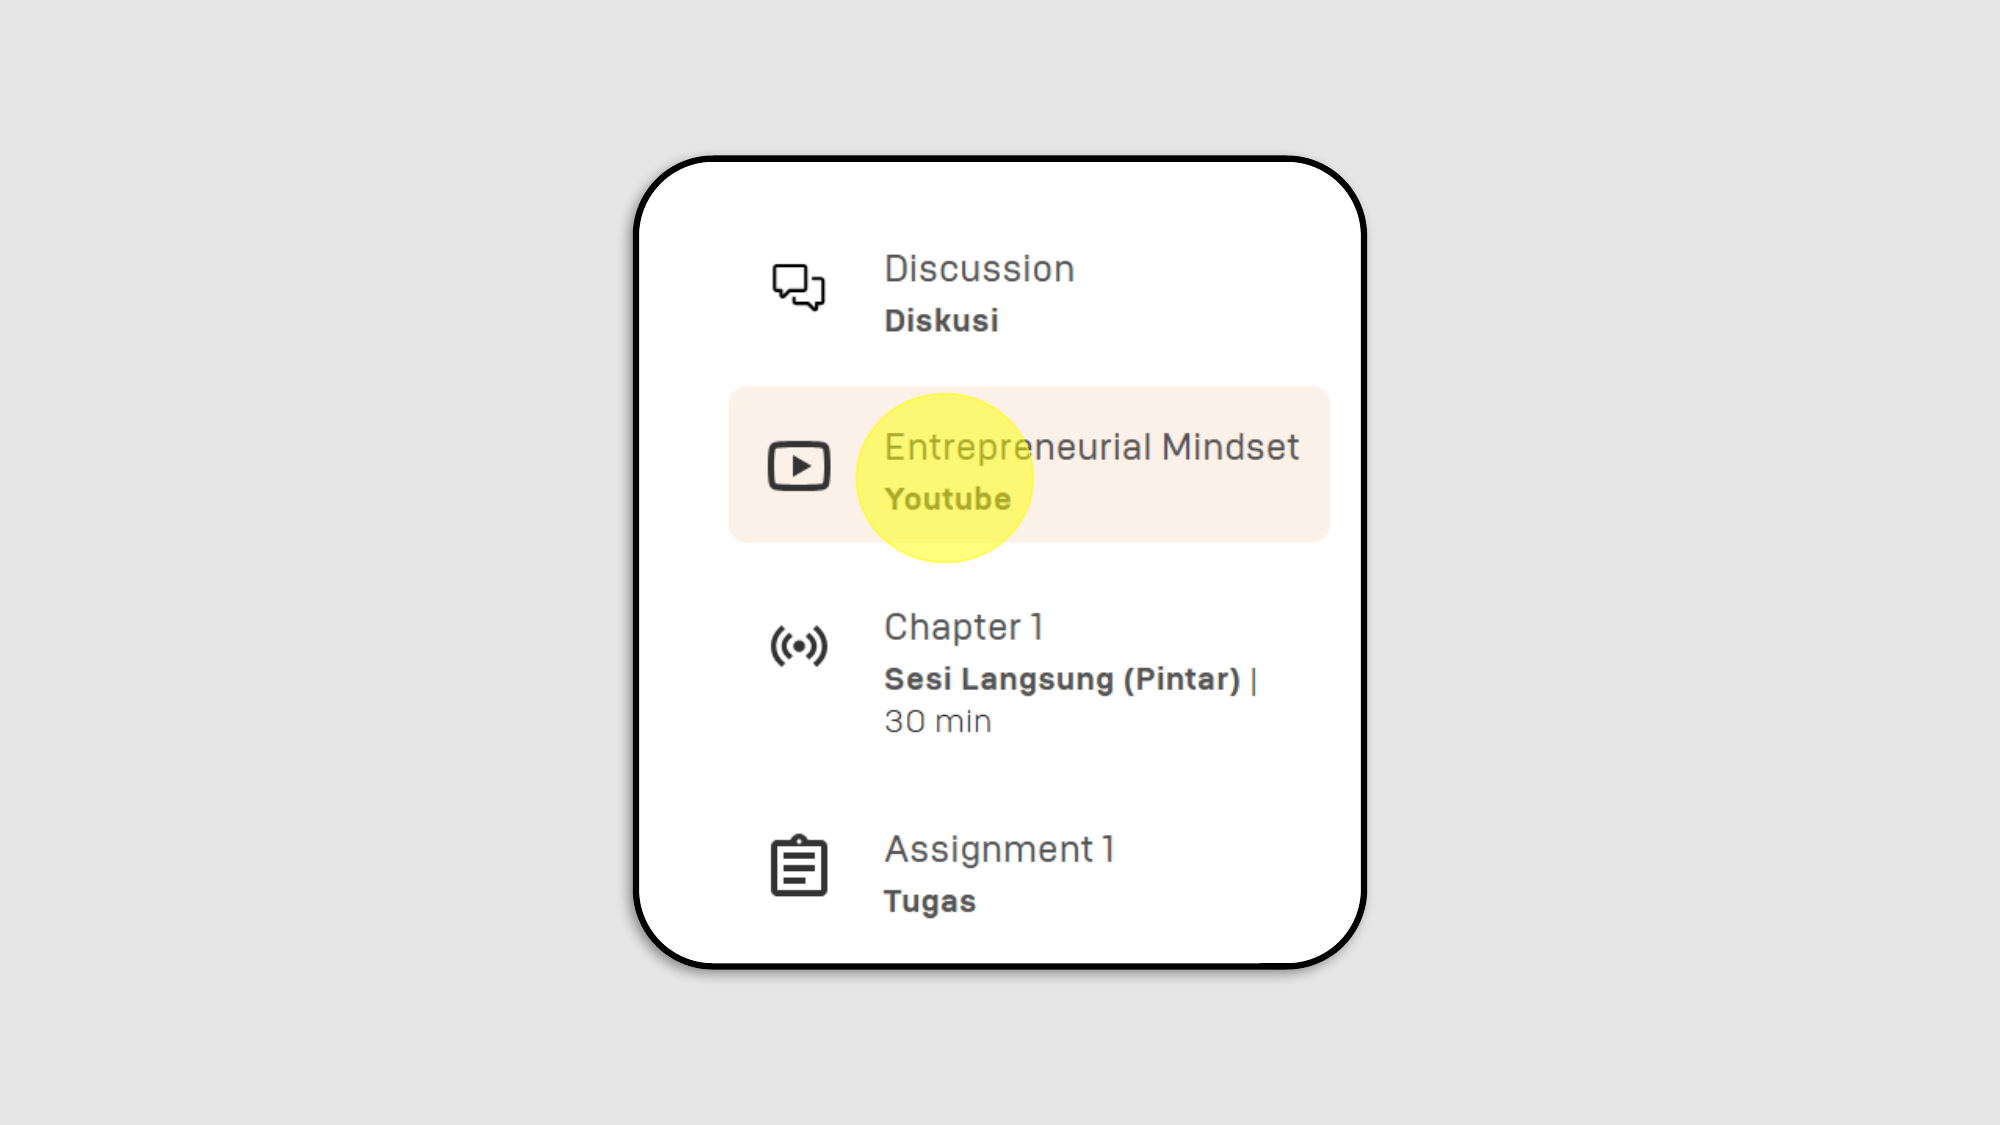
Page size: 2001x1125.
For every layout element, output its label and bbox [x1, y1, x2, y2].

picture [635, 158, 1365, 967]
